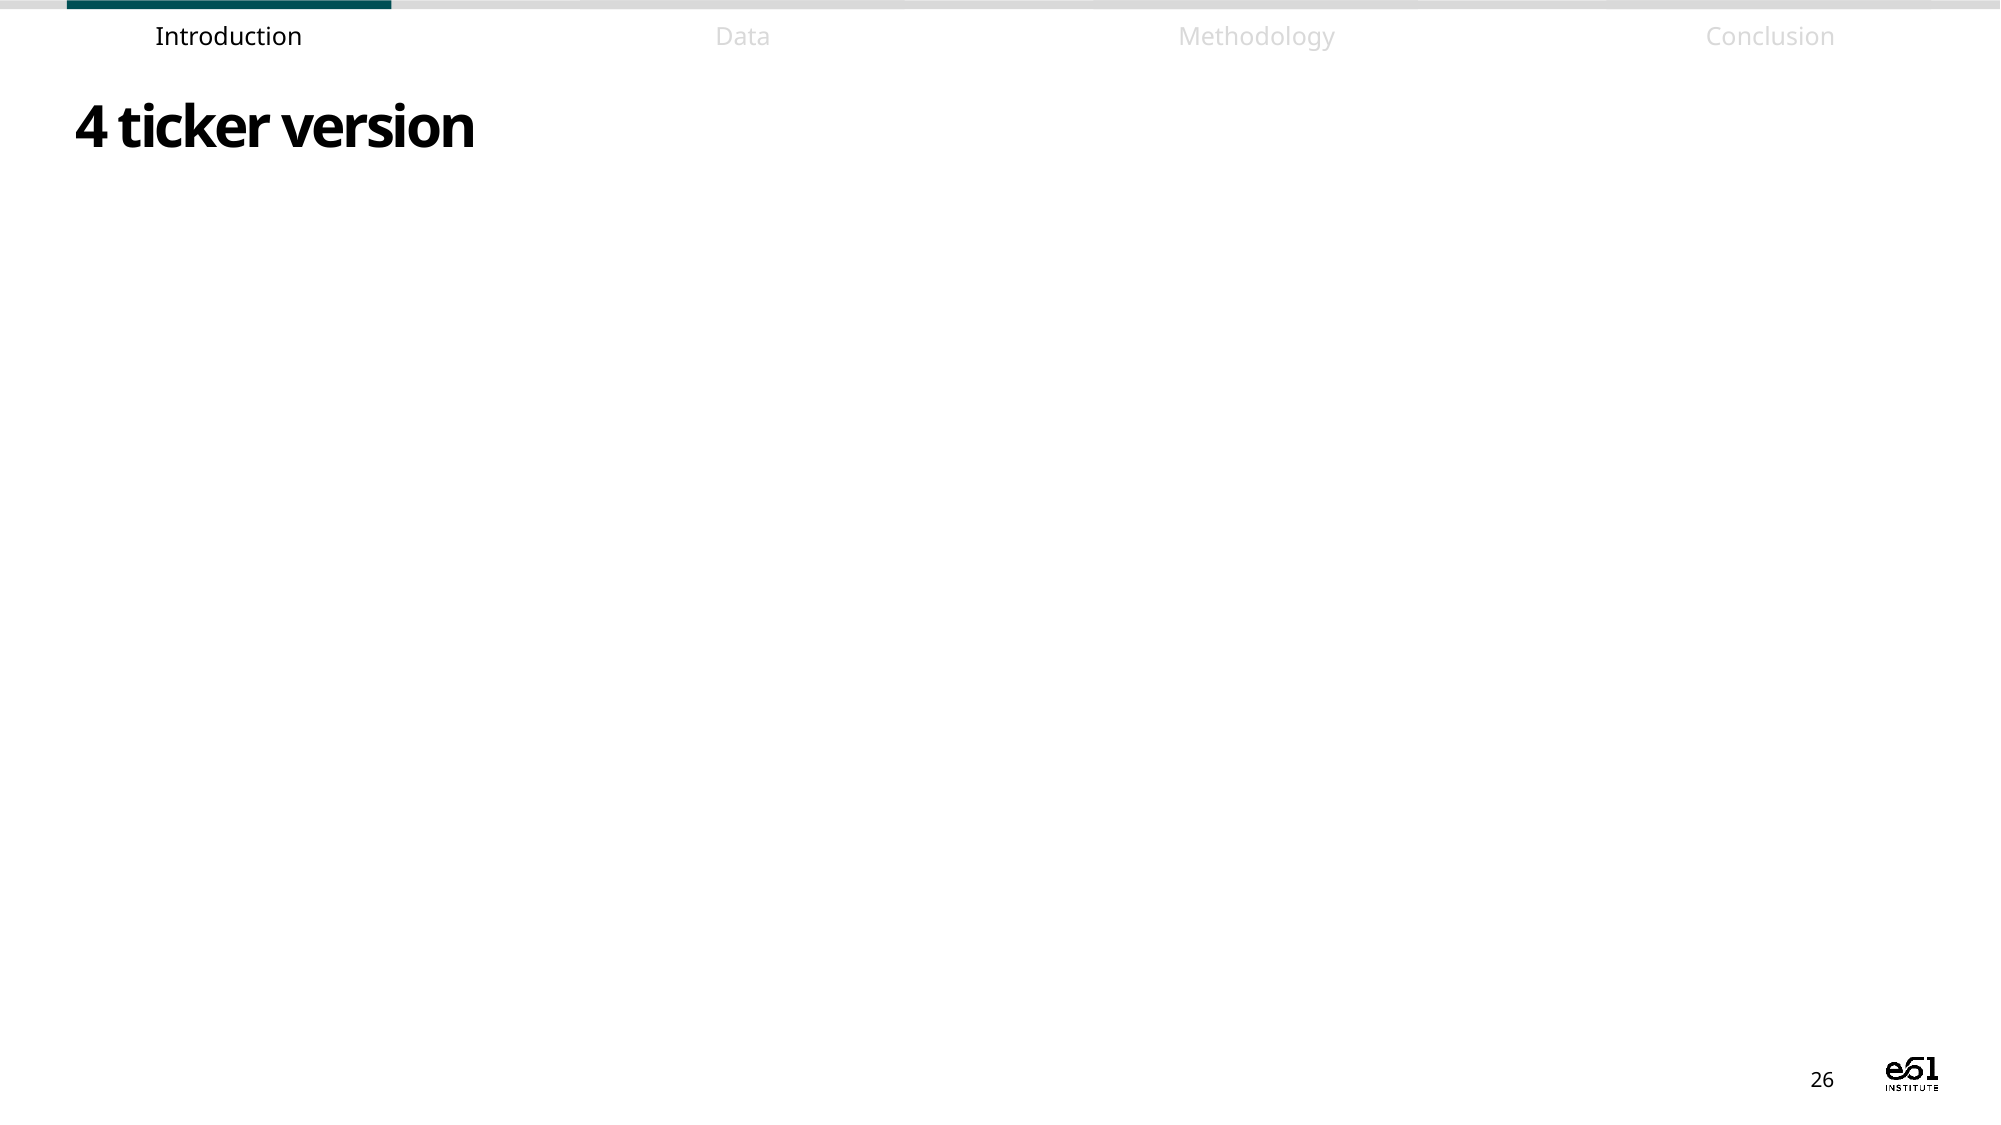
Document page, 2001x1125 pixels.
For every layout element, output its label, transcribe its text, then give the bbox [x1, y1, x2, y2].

slide_number 26 [1795, 1050, 1888, 1095]
picture [1883, 1048, 1941, 1096]
title 4 ticker version [60, 95, 1941, 211]
